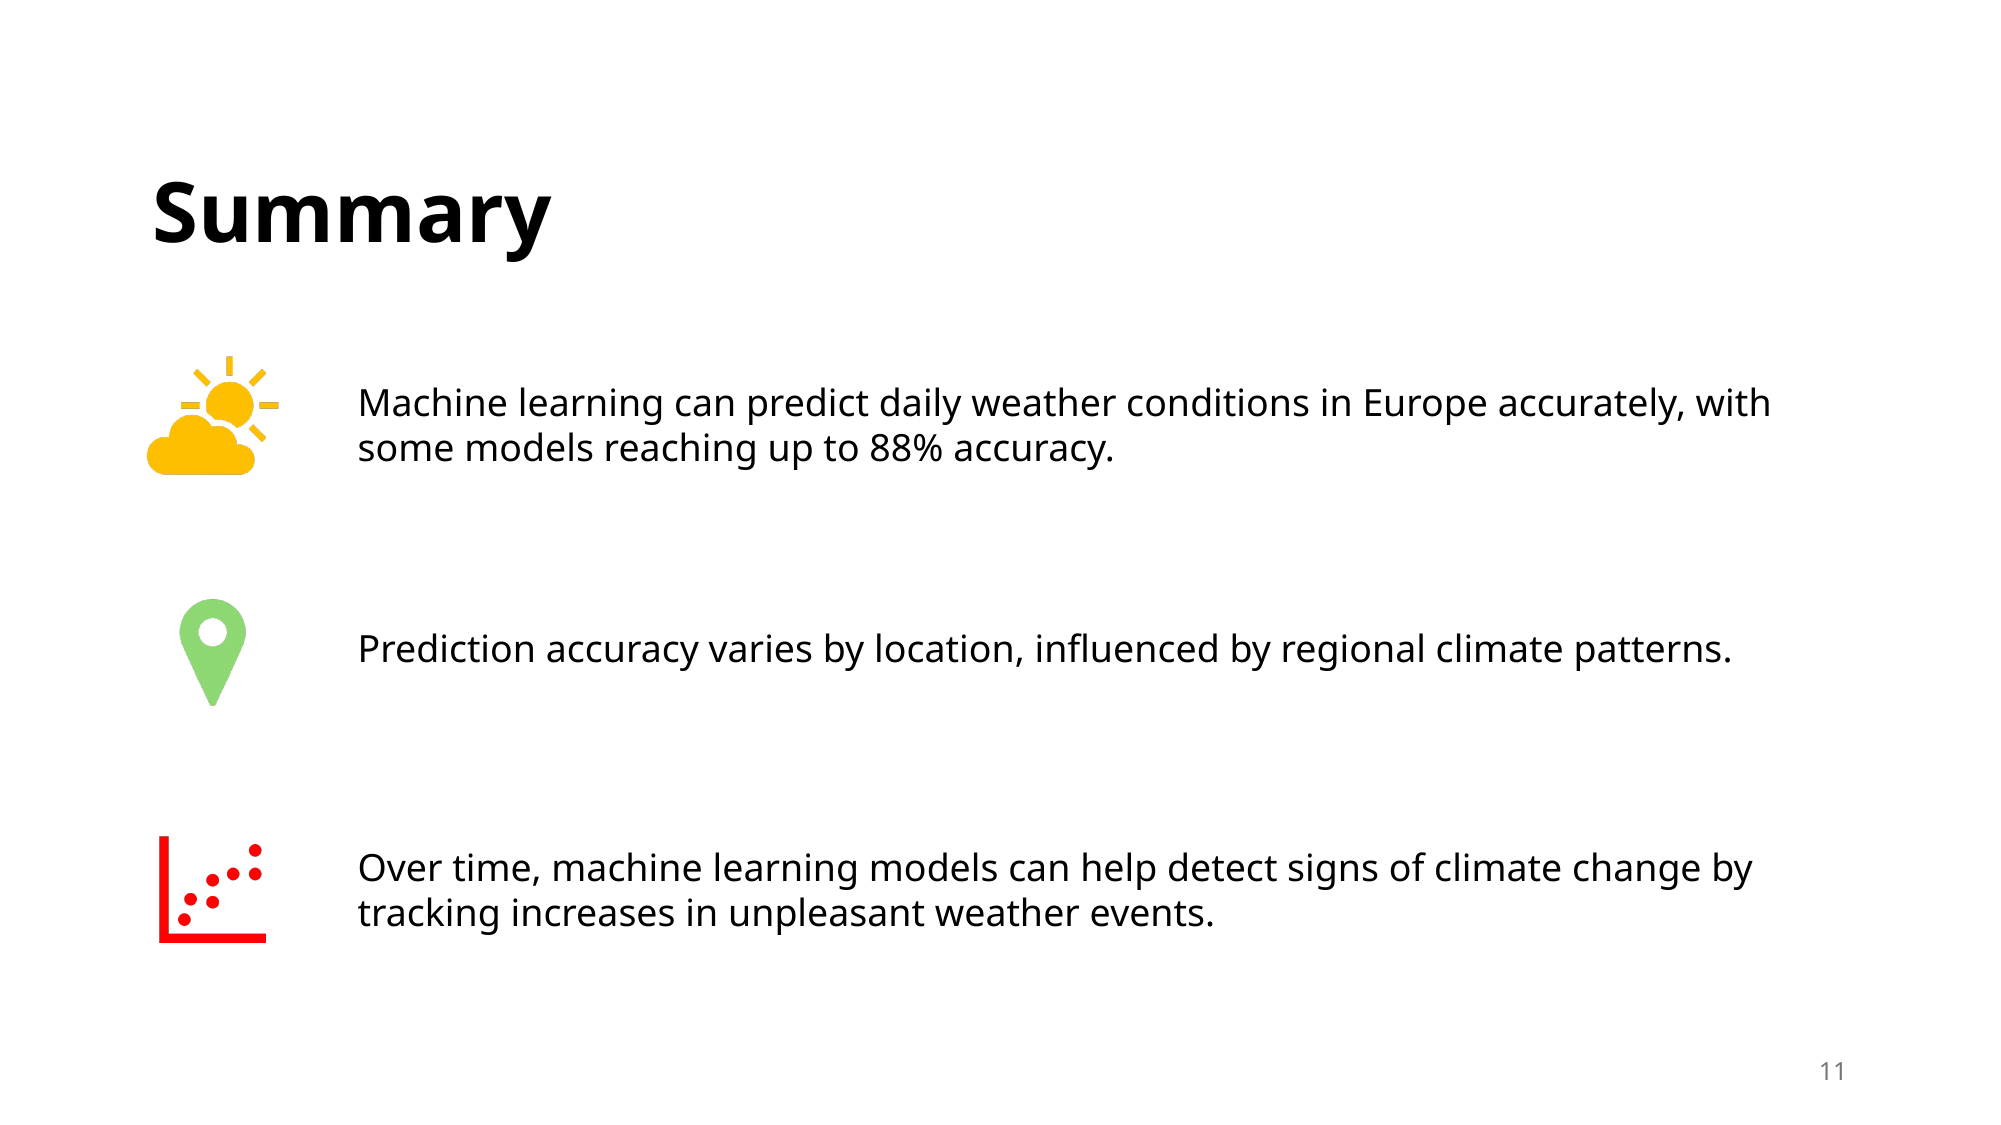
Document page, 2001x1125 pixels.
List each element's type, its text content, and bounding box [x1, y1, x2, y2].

picture [136, 576, 288, 728]
title Summary [137, 59, 1837, 372]
text_box Machine learning can predict daily weather conditions in Europe accurately, with some models reaching up to 88% accuracy. [342, 371, 1837, 477]
text_box Over time, machine learning models can help detect signs of climate change by tracking increases in unpleasant weather events. [342, 836, 1837, 941]
slide_number 11 [1412, 1042, 1863, 1103]
picture [136, 813, 288, 965]
text_box Prediction accuracy varies by location, influenced by regional climate patterns. [342, 617, 1837, 678]
picture [136, 340, 288, 492]
